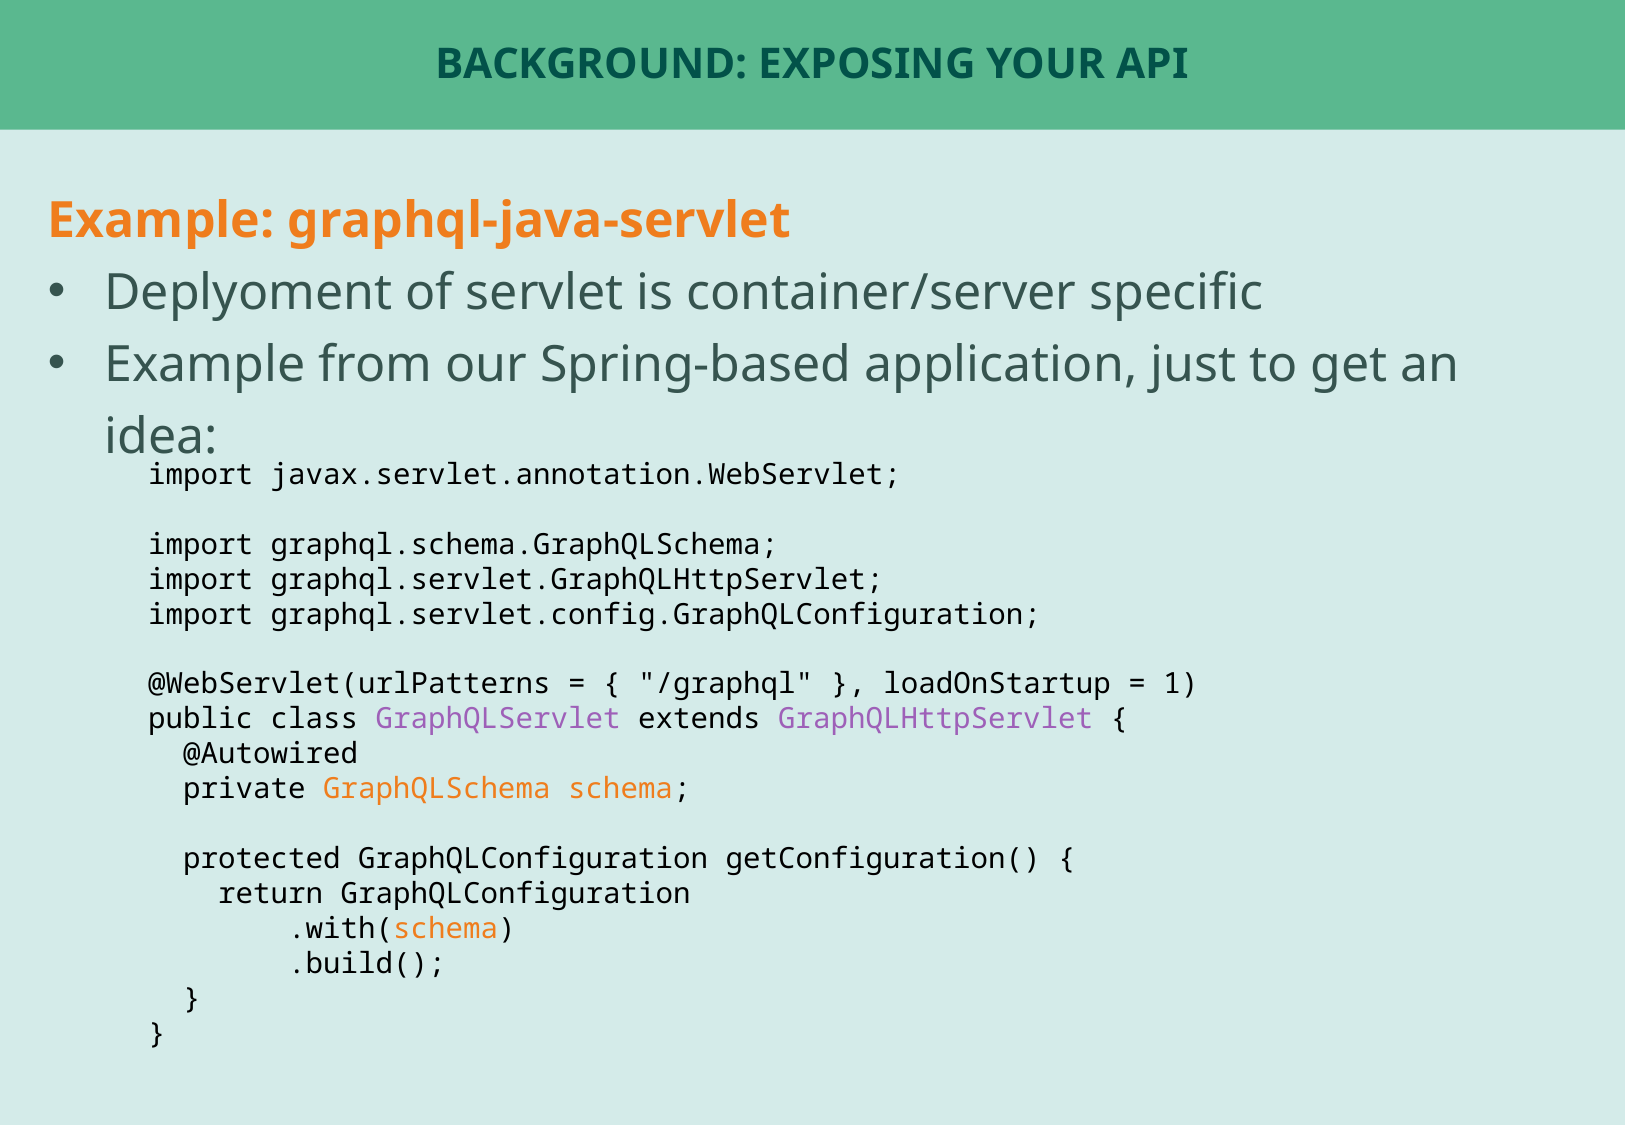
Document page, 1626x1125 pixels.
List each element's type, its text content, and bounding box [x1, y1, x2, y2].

text_box import javax.servlet.annotation.WebServlet; import graphql.schema.GraphQLSchema; import graphql.servlet.GraphQLHttpServlet; import graphql.servlet.config.GraphQLConfiguration; @WebServlet(urlPatterns = { "/graphql" }, loadOnStartup = 1) public class GraphQLServlet extends GraphQLHttpServlet { @Autowired private GraphQLSchema schema; protected GraphQLConfiguration getConfiguration() { return GraphQLConfiguration .with(schema) .build(); } } [133, 447, 1379, 1057]
text_box Example: graphql-java-servlet Deplyoment of servlet is container/server specific Example from our Spring-based application, just to get an idea: [33, 168, 1557, 615]
title Background: exposing your API [0, 0, 1625, 130]
